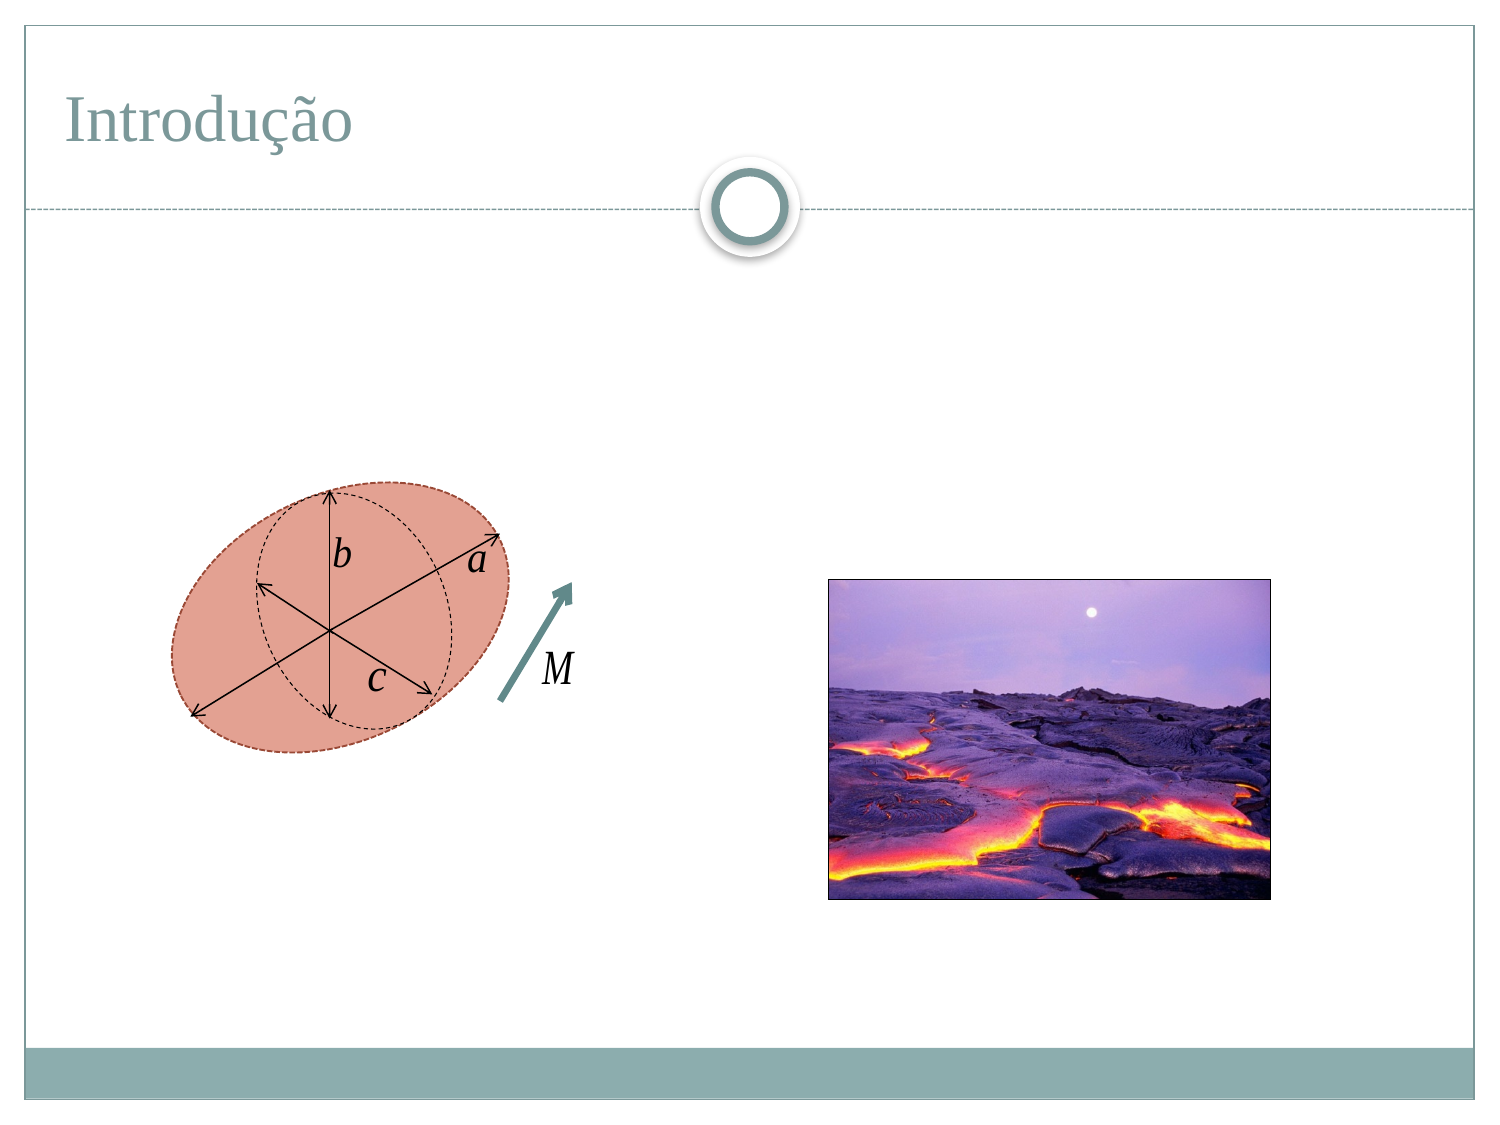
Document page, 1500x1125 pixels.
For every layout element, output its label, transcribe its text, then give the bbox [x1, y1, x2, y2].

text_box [523, 581, 572, 702]
title Introdução [49, 37, 1450, 162]
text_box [535, 639, 586, 694]
picture [828, 578, 1271, 900]
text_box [162, 488, 519, 741]
